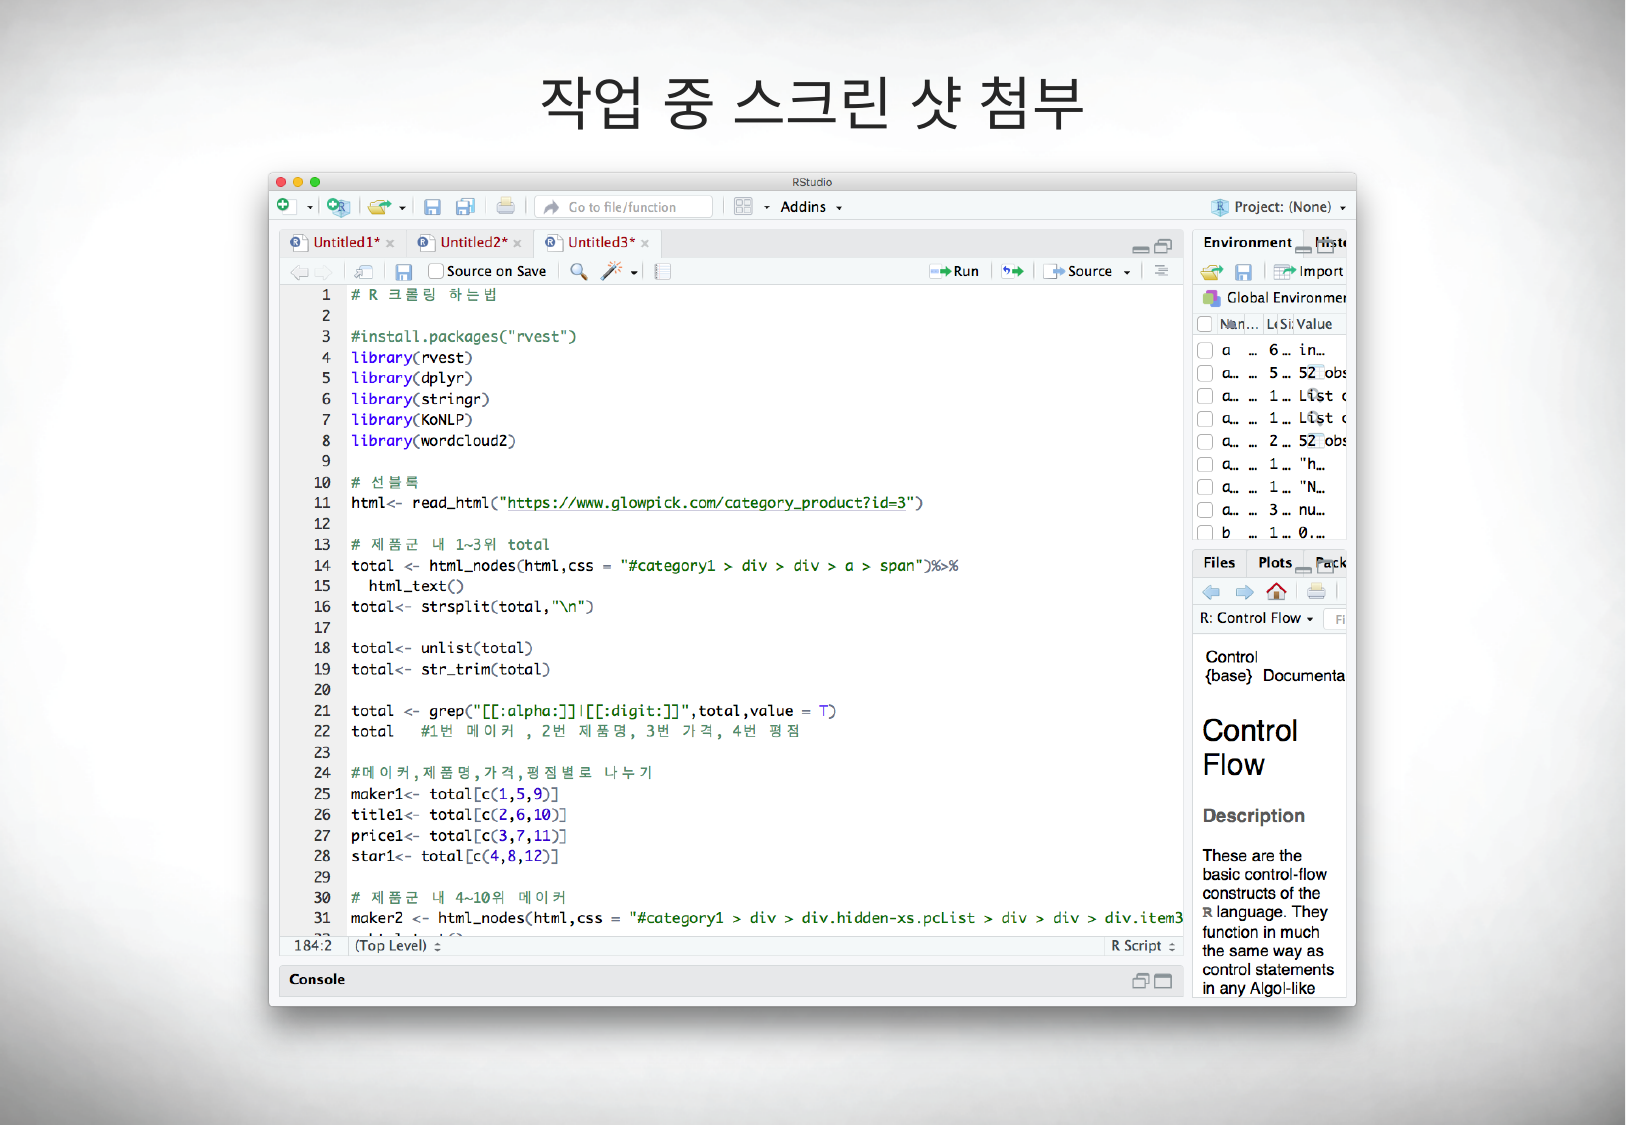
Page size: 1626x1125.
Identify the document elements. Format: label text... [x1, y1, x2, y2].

picture [0, 0, 1626, 1125]
text_box 작업 중 스크린 샷 첨부 [0, 59, 1625, 145]
